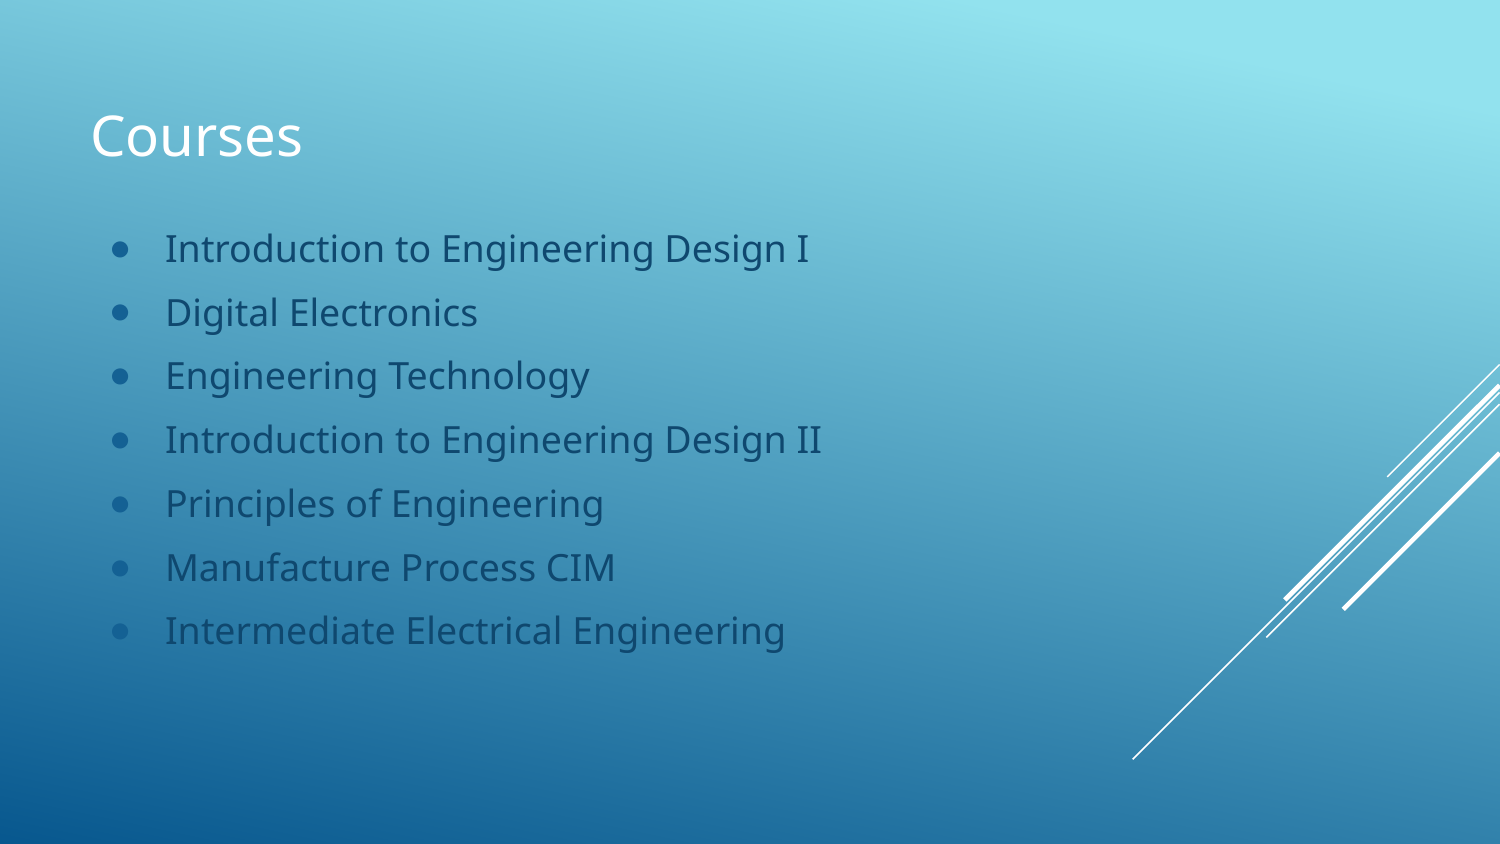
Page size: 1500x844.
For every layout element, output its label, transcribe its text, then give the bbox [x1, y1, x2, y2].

list Introduction to Engineering Design I Digital Electronics Engineering Technology Introduction to Engineering Design II Principles of Engineering Manufacture Process CIM Intermediate Electrical Engineering [75, 209, 1425, 806]
title Courses [75, 16, 1276, 183]
